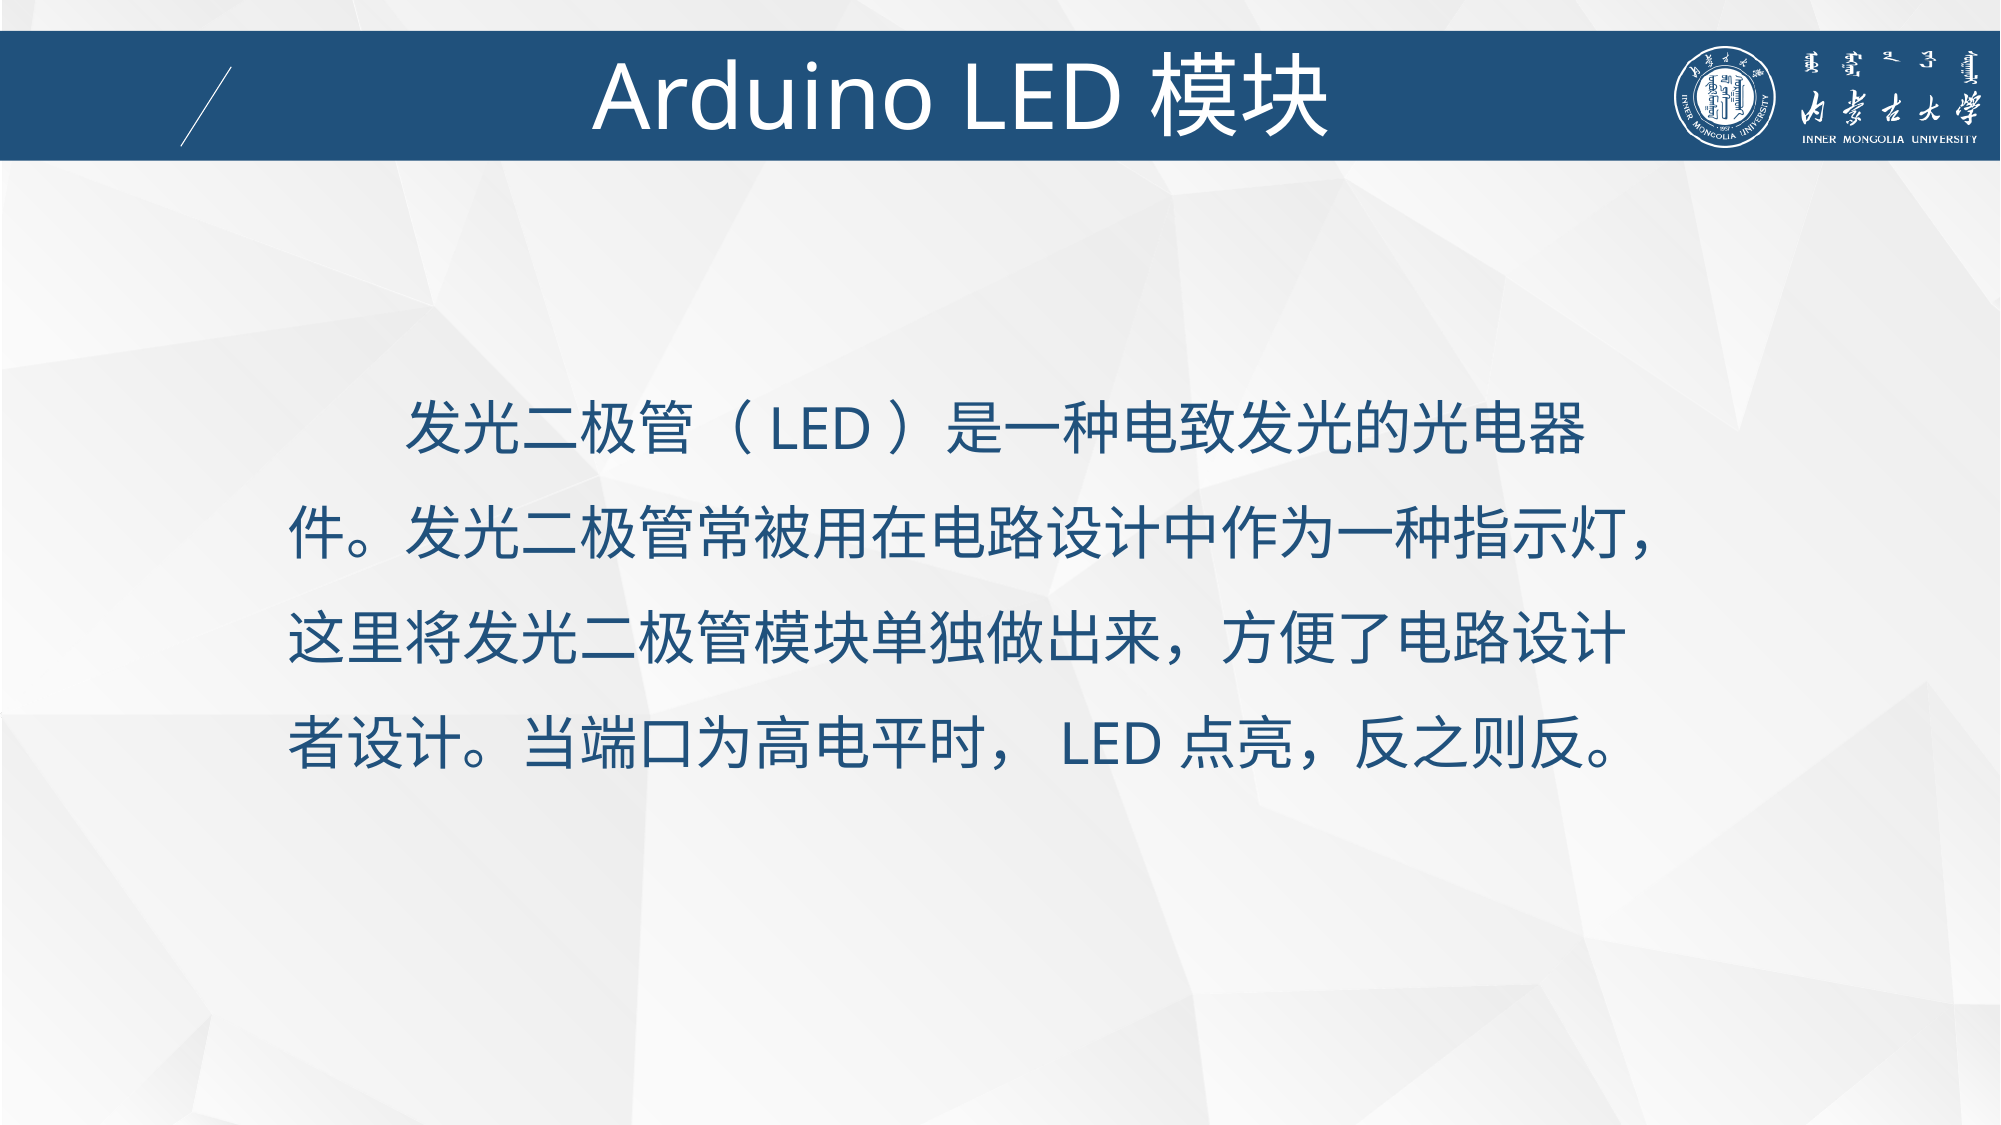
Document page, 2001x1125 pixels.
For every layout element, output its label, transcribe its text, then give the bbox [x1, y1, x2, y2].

text_box 发光二极管（LED）是一种电致发光的光电器件。发光二极管常被用在电路设计中作为一种指示灯，这里将发光二极管模块单独做出来，方便了电路设计者设计。当端口为高电平时，LED点亮，反之则反。 [273, 349, 1652, 784]
picture [1736, 46, 1986, 150]
list Arduino LED模块 [188, 42, 1736, 158]
picture [0, 0, 2001, 1125]
